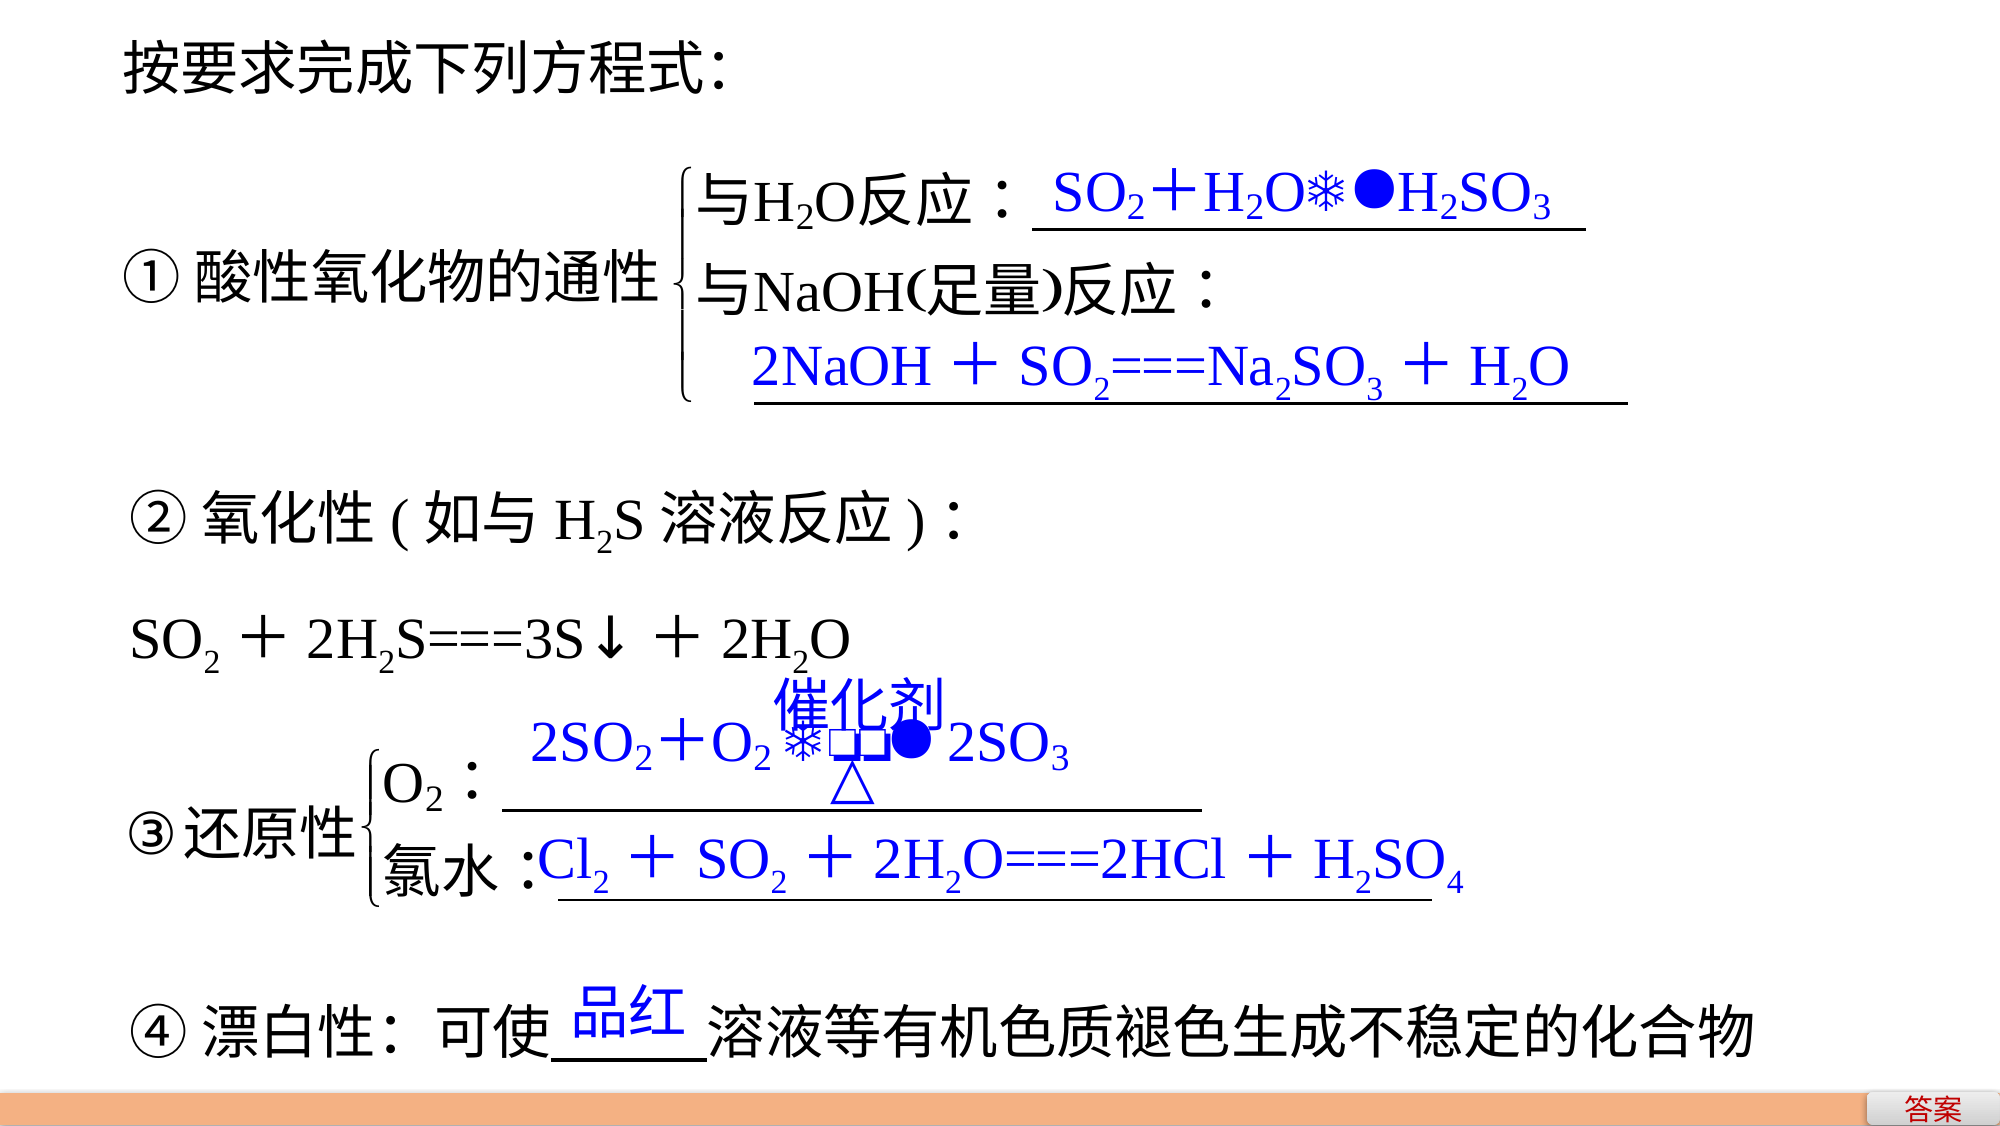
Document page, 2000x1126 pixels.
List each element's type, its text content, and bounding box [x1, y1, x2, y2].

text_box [493, 642, 1107, 864]
text_box ②氧化性(如与H2S溶液反应)： SO2＋2H2S===3S↓＋2H2O [114, 433, 1886, 688]
text_box 答案 [1866, 1091, 2000, 1126]
text_box ④漂白性：可使 溶液等有机色质褪色生成不稳定的化合物 [114, 953, 1886, 1073]
text_box 按要求完成下列方程式： ①酸性氧化物的通性 [102, 0, 1898, 321]
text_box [124, 733, 1847, 985]
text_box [1052, 143, 1595, 269]
text_box 品红 [555, 995, 702, 1053]
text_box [670, 148, 2000, 545]
text_box [0, 1092, 1866, 1126]
